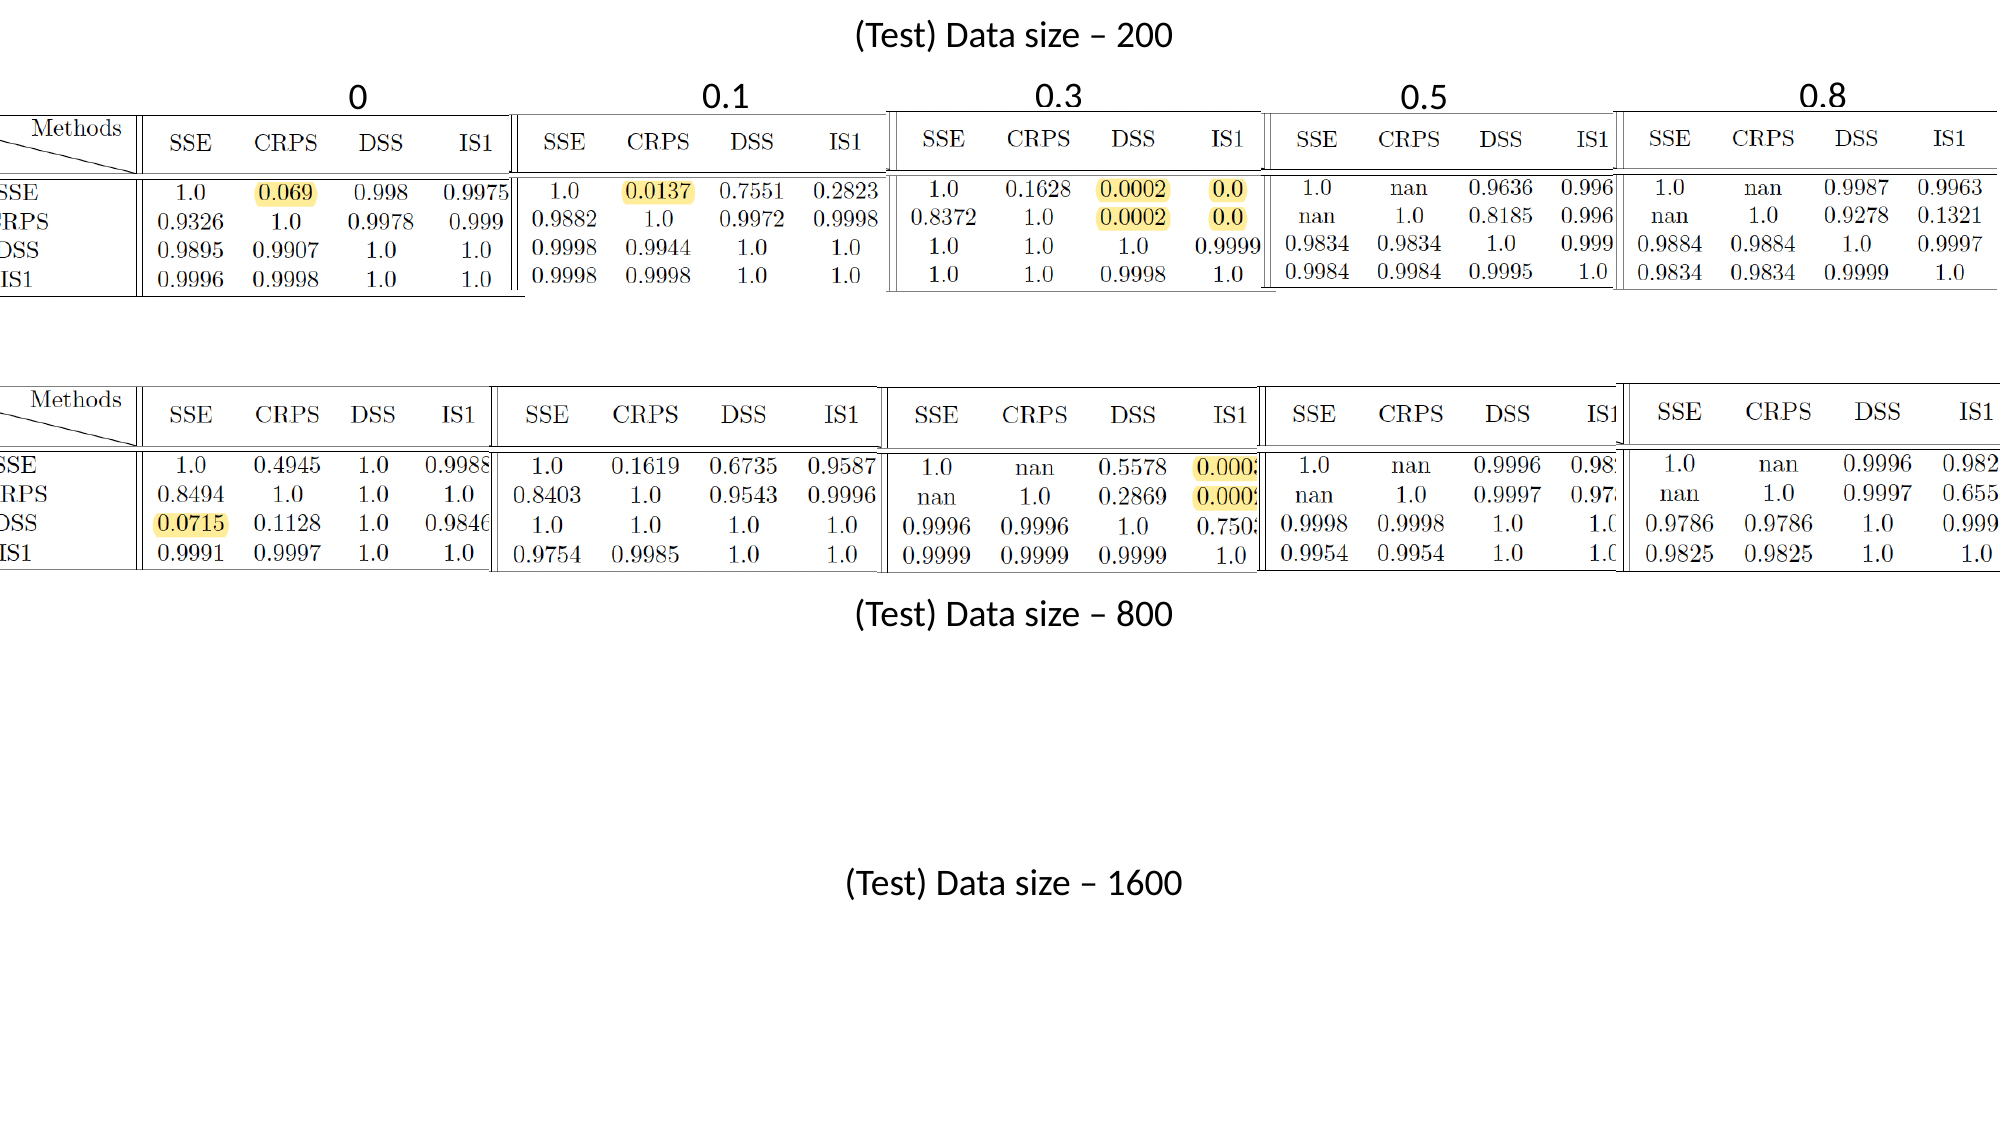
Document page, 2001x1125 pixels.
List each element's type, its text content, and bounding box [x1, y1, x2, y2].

text_box (Test) Data size – 200 [839, 2, 1189, 63]
text_box 0.1 [687, 64, 765, 111]
picture [0, 380, 2000, 577]
text_box 0.8 [1784, 64, 1862, 107]
text_box 0.5 [1385, 64, 1464, 110]
text_box 0.3 [1020, 64, 1098, 107]
picture [0, 107, 2000, 301]
text_box (Test) Data size – 1600 [829, 850, 1198, 911]
text_box (Test) Data size – 800 [839, 581, 1189, 642]
text_box 0 [333, 64, 383, 110]
